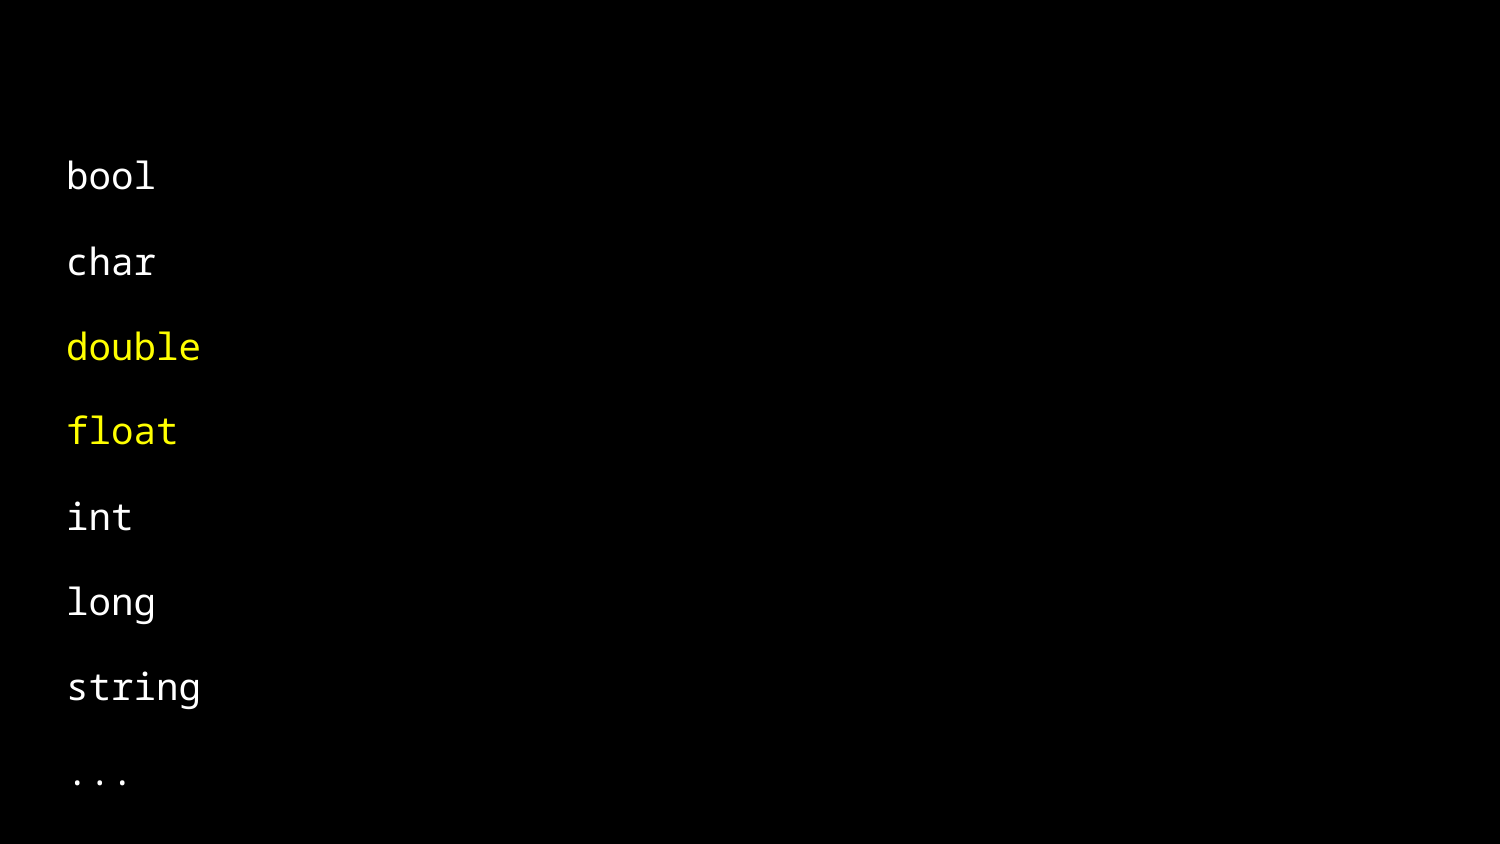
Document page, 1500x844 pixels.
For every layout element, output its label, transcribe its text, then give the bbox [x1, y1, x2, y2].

list bool char double float int long string ... [51, 189, 1449, 750]
